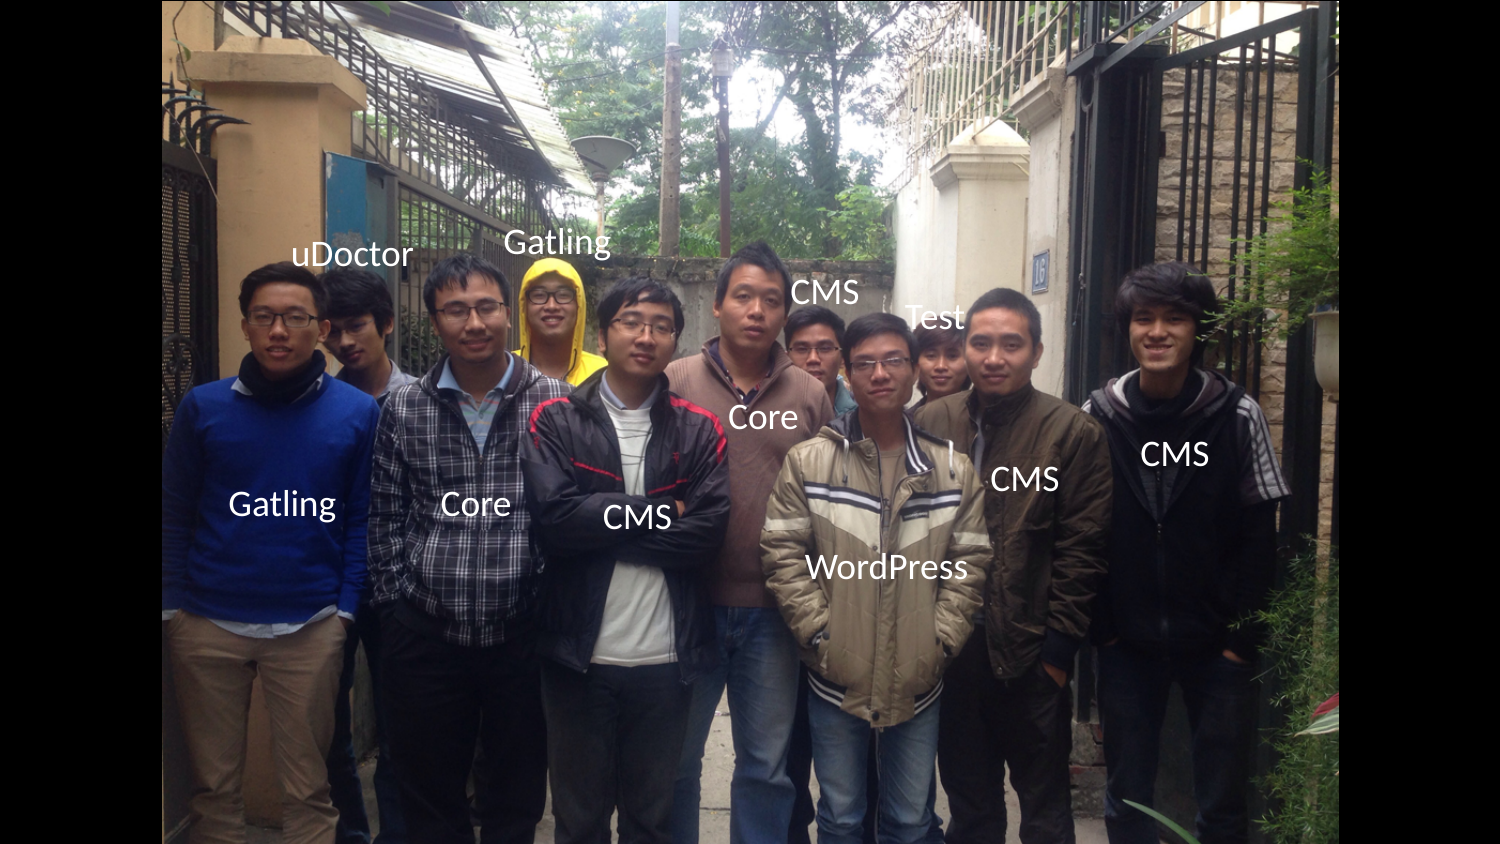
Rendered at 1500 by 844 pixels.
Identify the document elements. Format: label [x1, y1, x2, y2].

picture [162, 1, 1340, 844]
